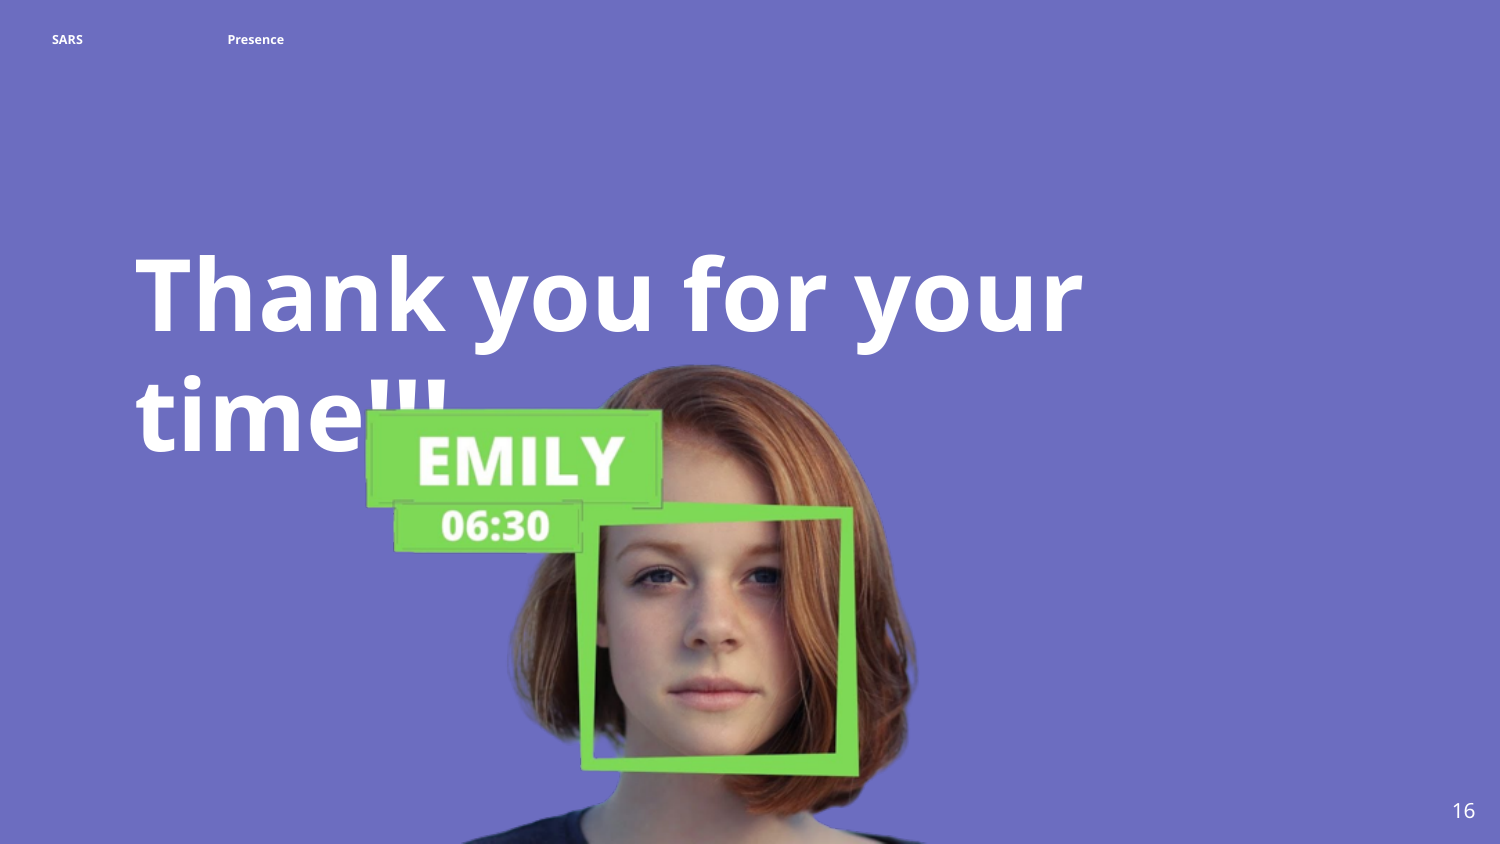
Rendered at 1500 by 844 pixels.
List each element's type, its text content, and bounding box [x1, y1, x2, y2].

slide_number ‹#› [1400, 779, 1491, 844]
title Thank you for your time!!! [119, 216, 1381, 490]
picture [254, 325, 1176, 844]
